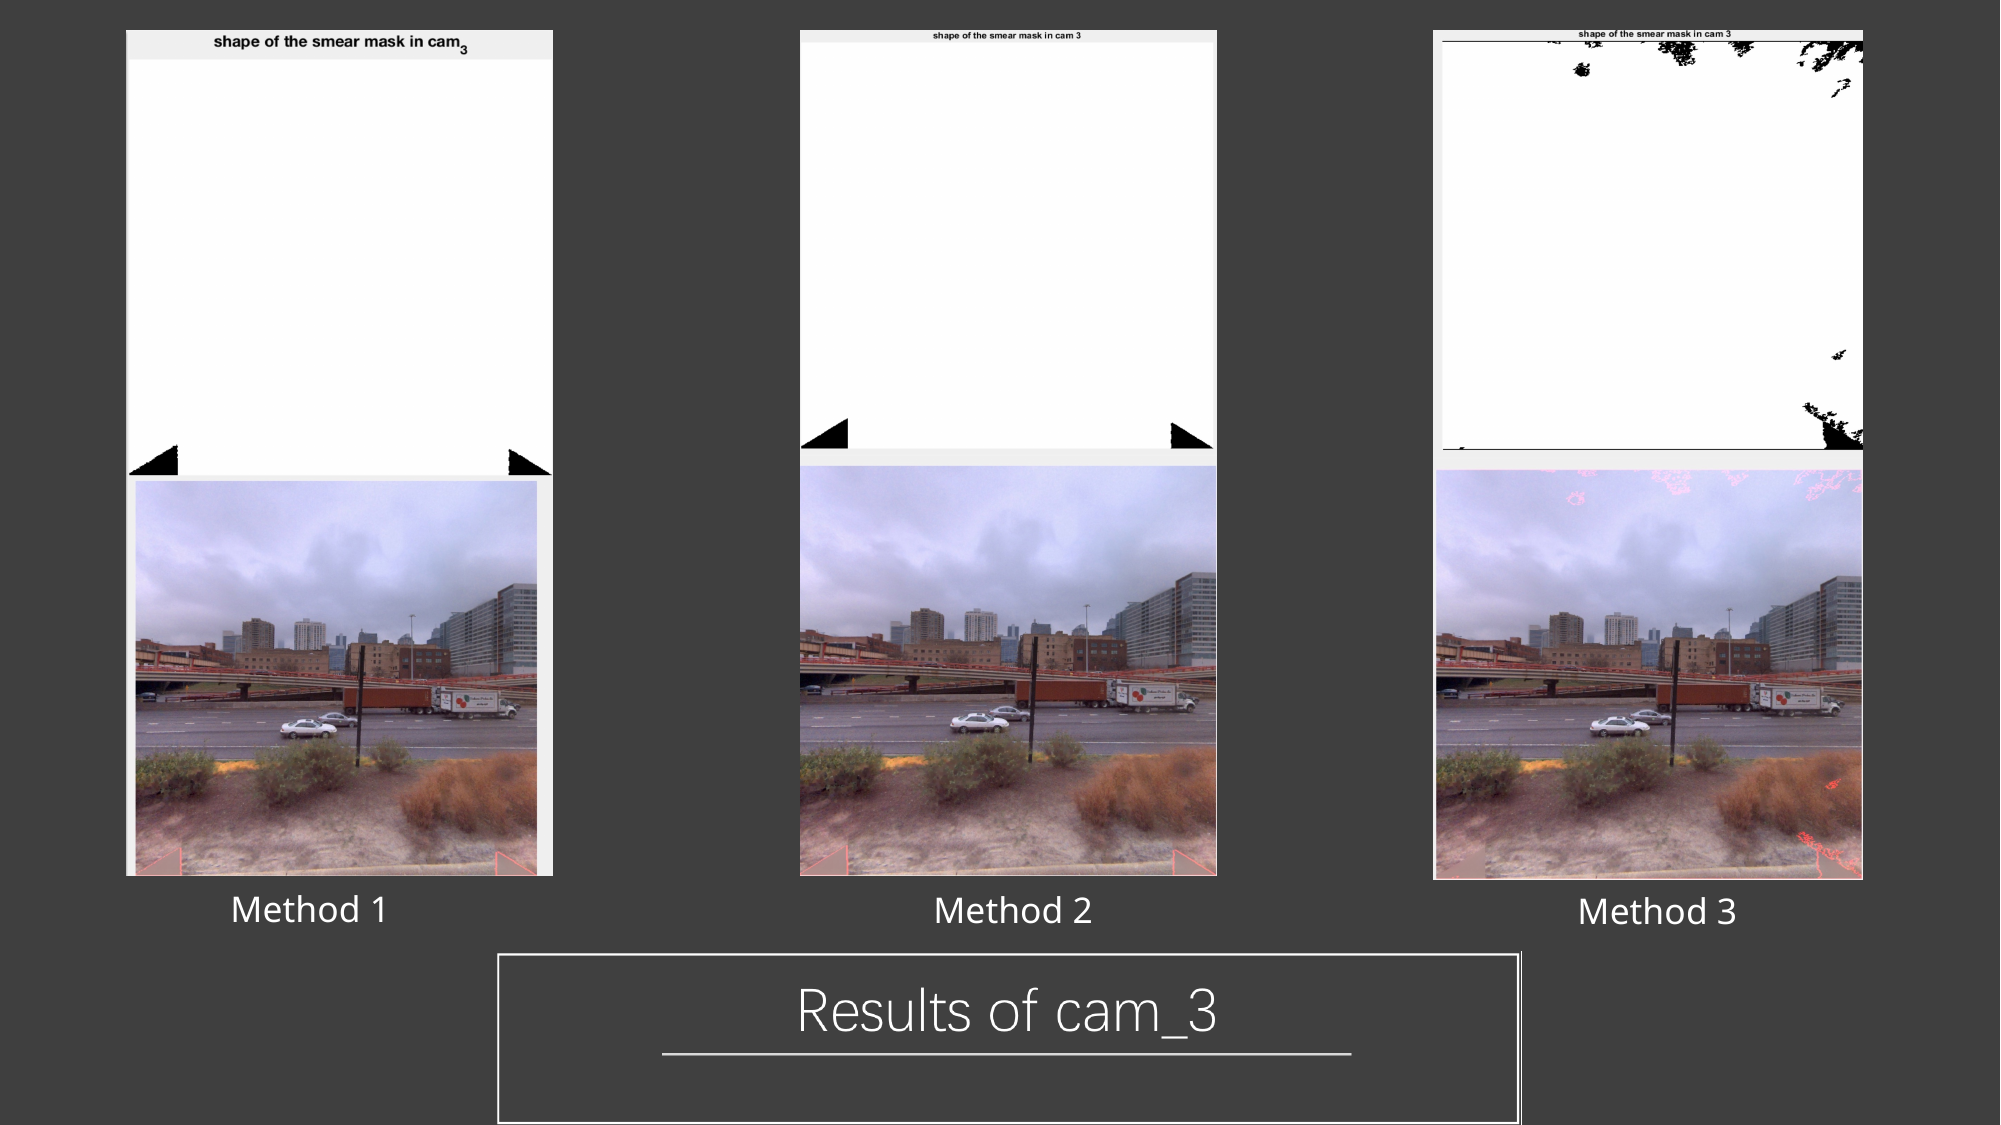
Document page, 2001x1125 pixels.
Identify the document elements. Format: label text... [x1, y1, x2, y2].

text_box Method 1 [215, 879, 464, 937]
text_box Method 3 [1562, 882, 1811, 940]
picture [496, 951, 1522, 1125]
picture [126, 30, 553, 876]
picture [1433, 30, 1863, 881]
text_box Method 2 [918, 881, 1108, 939]
picture [800, 30, 1217, 876]
